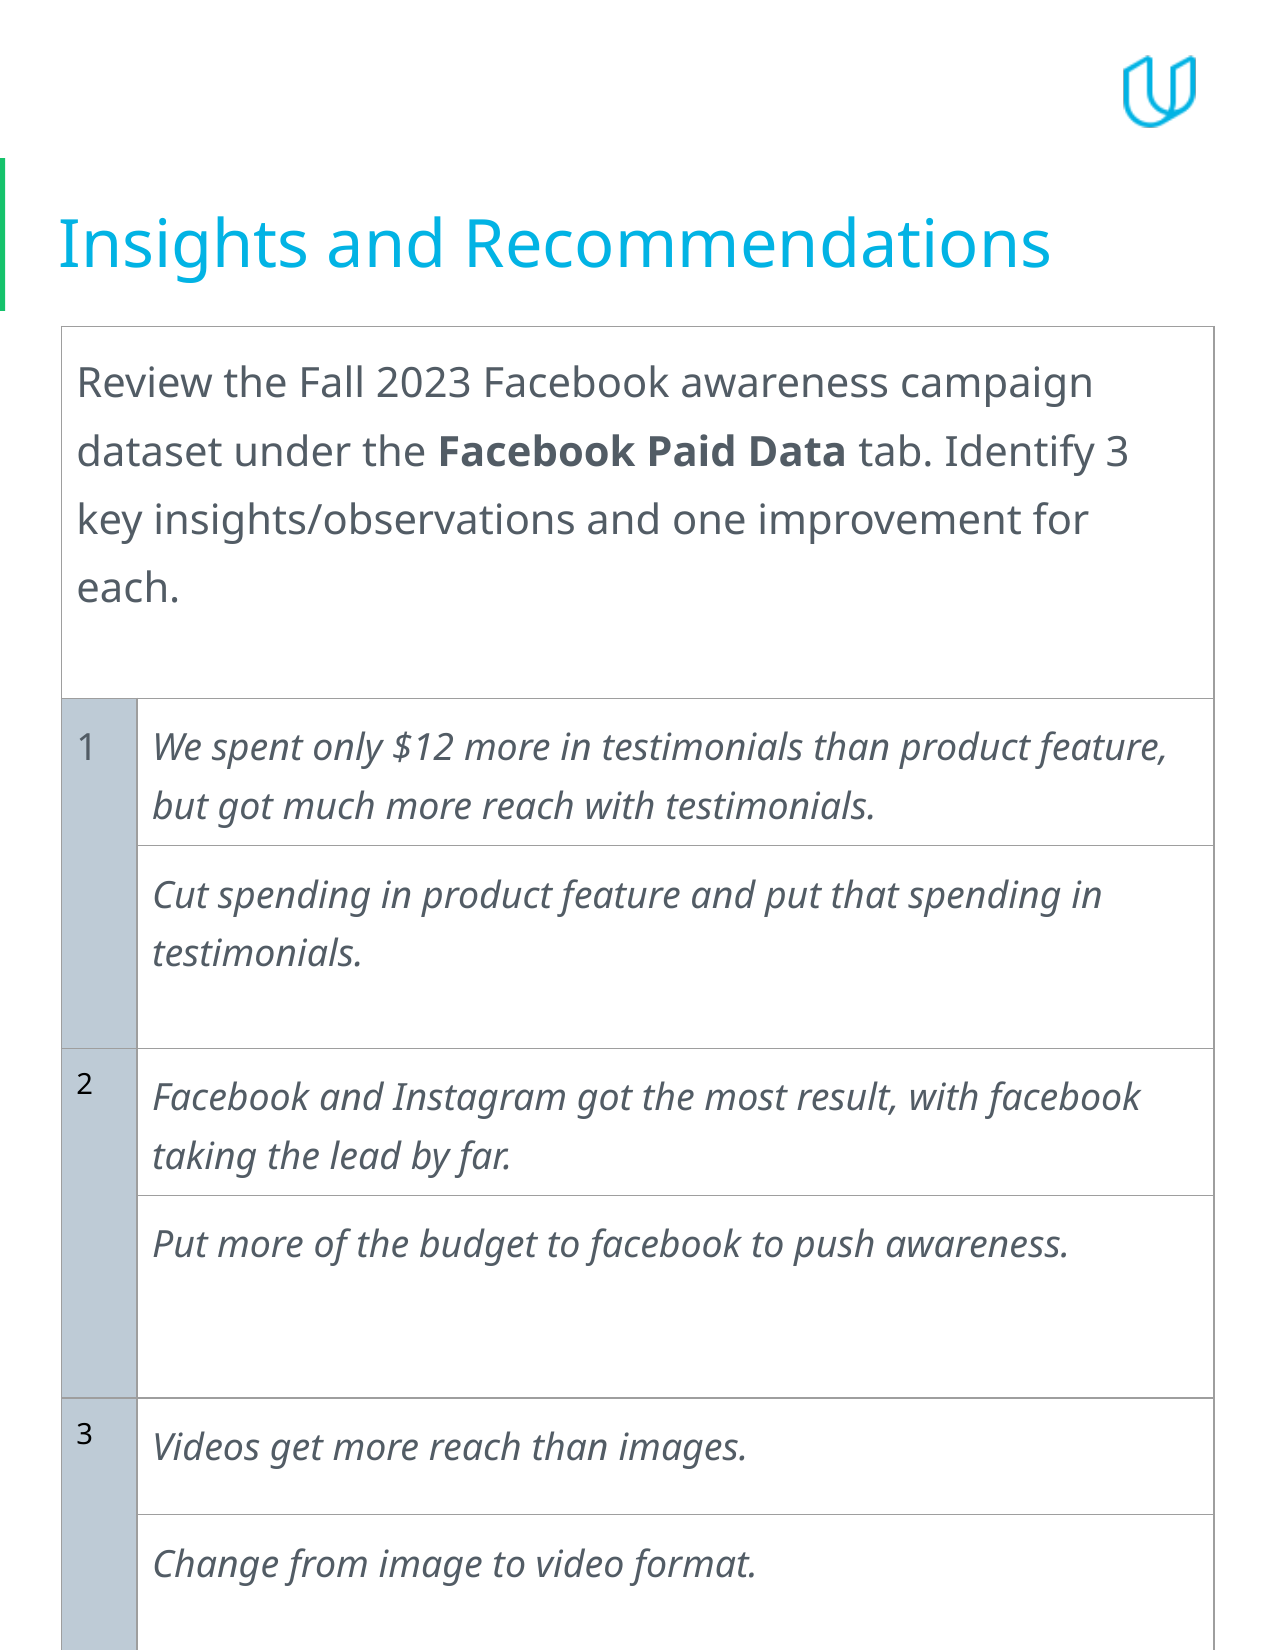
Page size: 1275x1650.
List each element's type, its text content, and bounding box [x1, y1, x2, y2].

title Insights and Recommendations [43, 142, 1232, 327]
table_cell Change from image to video format. [138, 1515, 1213, 1650]
table_header Review the Fall 2023 Facebook awareness campaign dataset under the Facebook Paid Data tab. Identify 3 key insights/observations and one improvement for each. [62, 327, 1213, 698]
table_cell We spent only $12 more in testimonials than product feature, but got much more reach with testimonials. [138, 699, 1213, 845]
table_cell 3 [62, 1399, 136, 1650]
table_cell Put more of the budget to facebook to push awareness. [138, 1196, 1213, 1397]
picture [1088, 20, 1232, 142]
table_cell Facebook and Instagram got the most result, with facebook taking the lead by far. [138, 1049, 1213, 1195]
table_cell Videos get more reach than images. [138, 1399, 1213, 1514]
table_cell 1 [62, 699, 136, 1048]
table_cell 2 [62, 1049, 136, 1397]
table_cell Cut spending in product feature and put that spending in testimonials. [138, 846, 1213, 1048]
